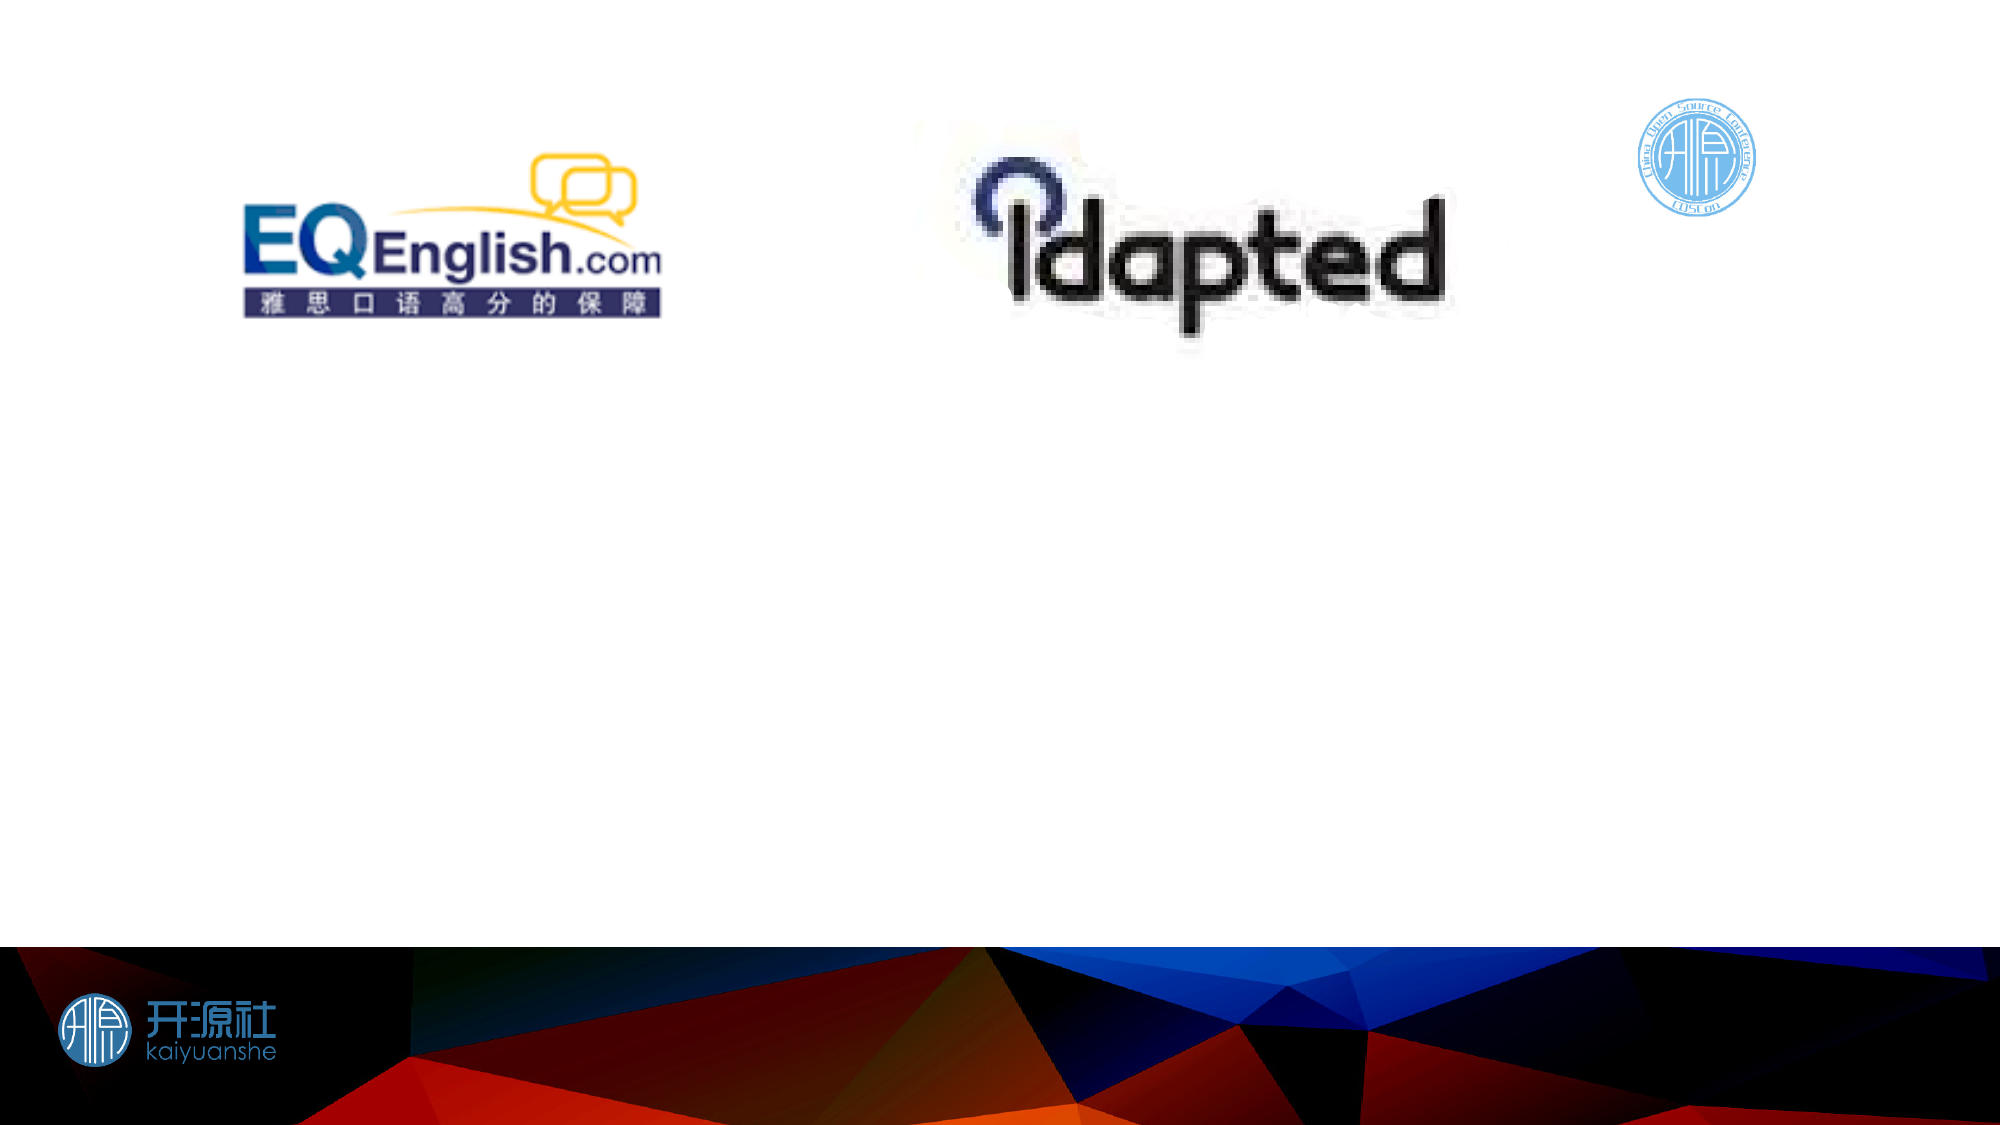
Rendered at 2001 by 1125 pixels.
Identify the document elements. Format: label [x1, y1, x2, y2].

picture [0, 947, 2000, 1125]
picture [913, 119, 1509, 365]
picture [240, 149, 665, 327]
picture [1536, 59, 1863, 278]
